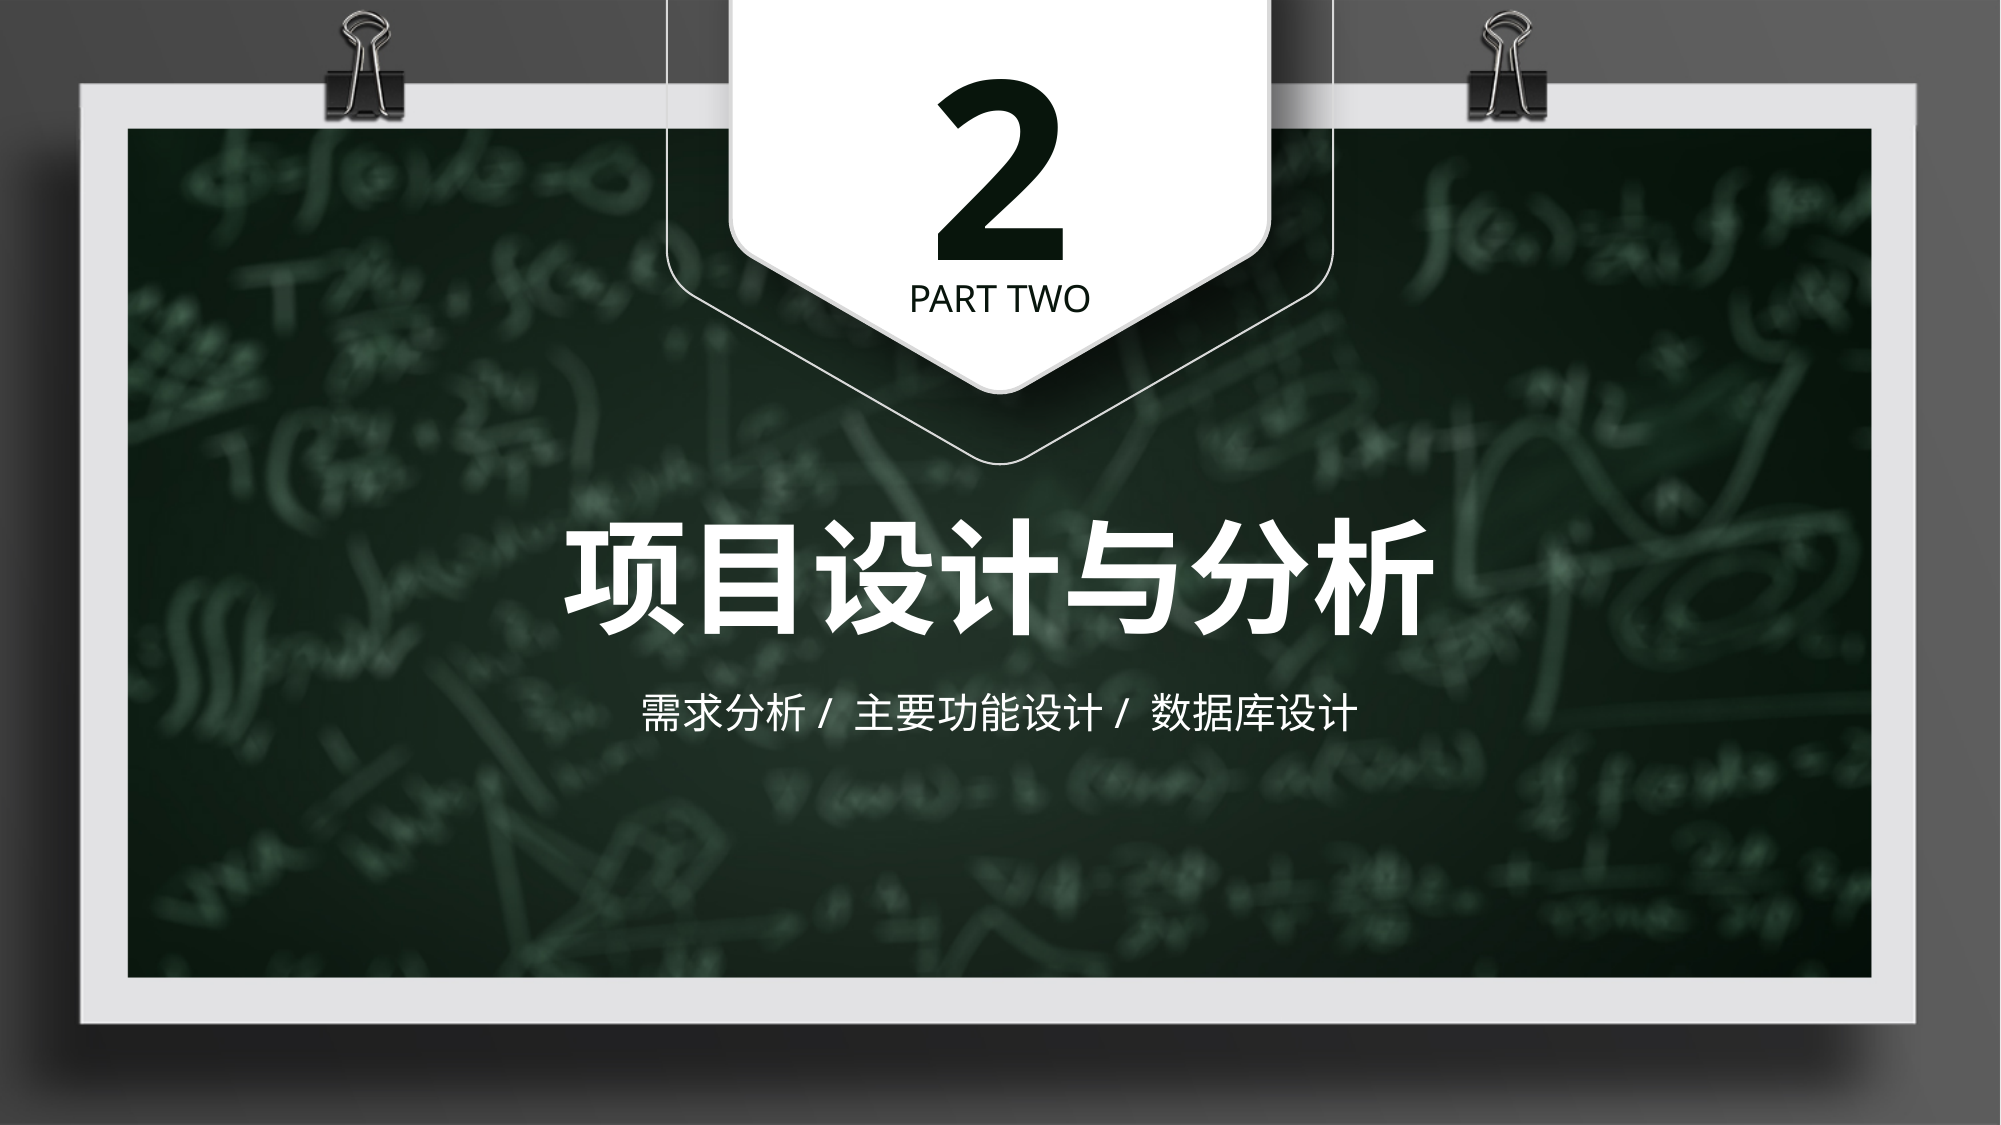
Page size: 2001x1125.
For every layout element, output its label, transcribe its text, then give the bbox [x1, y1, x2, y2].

text_box PART TWO [849, 267, 1151, 328]
text_box [665, 0, 1335, 466]
text_box 需求分析/ 主要功能设计/ 数据库设计 [439, 679, 1561, 744]
text_box 2 [889, 2, 1111, 267]
text_box 项目设计与分析 [518, 492, 1482, 657]
picture [0, 0, 2001, 1125]
